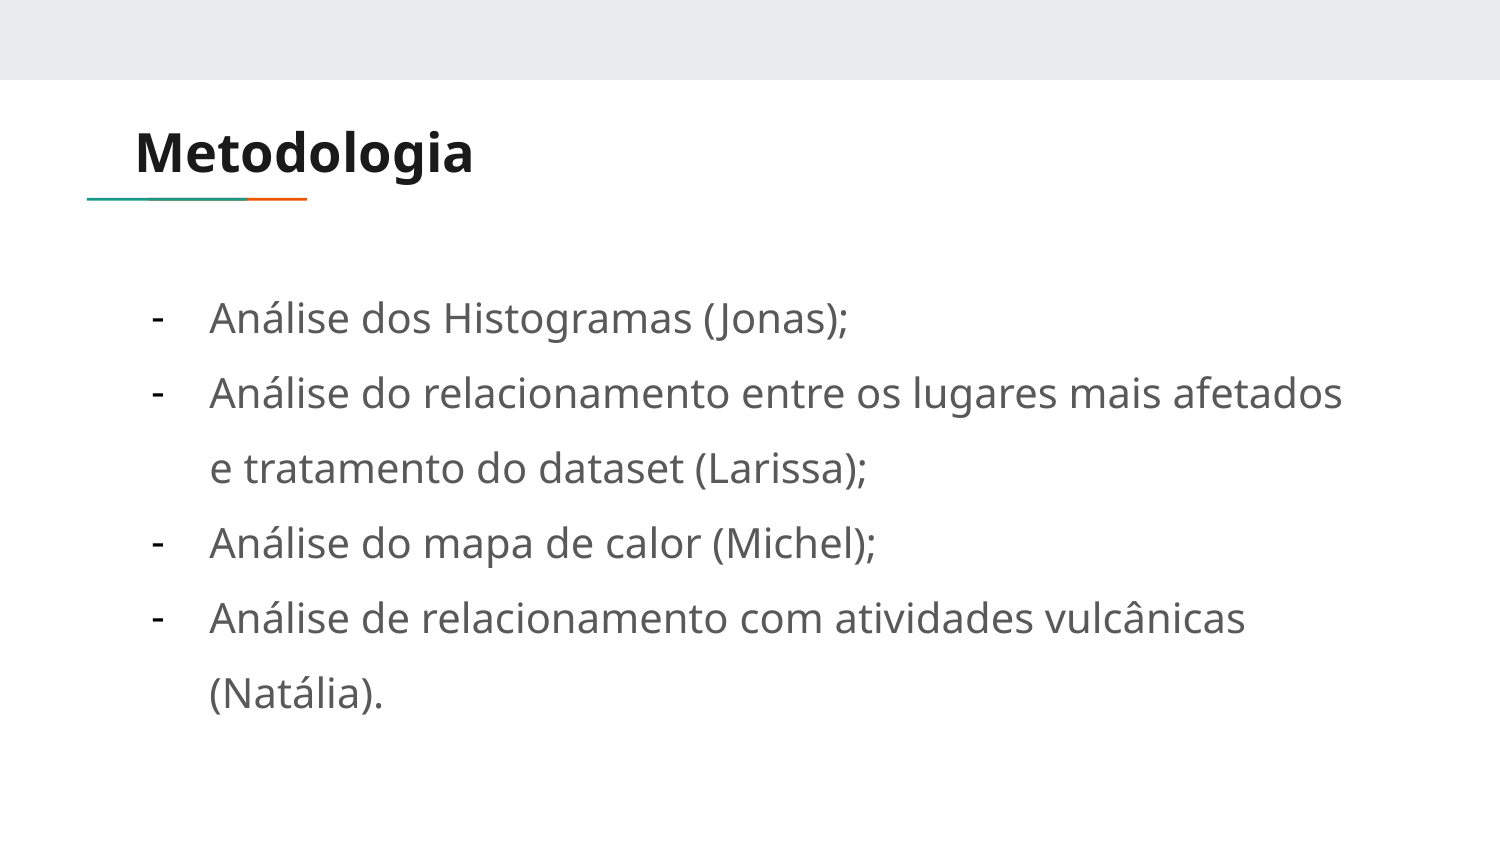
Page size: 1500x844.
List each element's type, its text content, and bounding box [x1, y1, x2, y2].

title Metodologia [119, 102, 1381, 191]
list Análise dos Histogramas (Jonas); Análise do relacionamento entre os lugares mais afetados e tratamento do dataset (Larissa); Análise do mapa de calor (Michel); Análise de relacionamento com atividades vulcânicas (Natália). [119, 251, 1381, 623]
